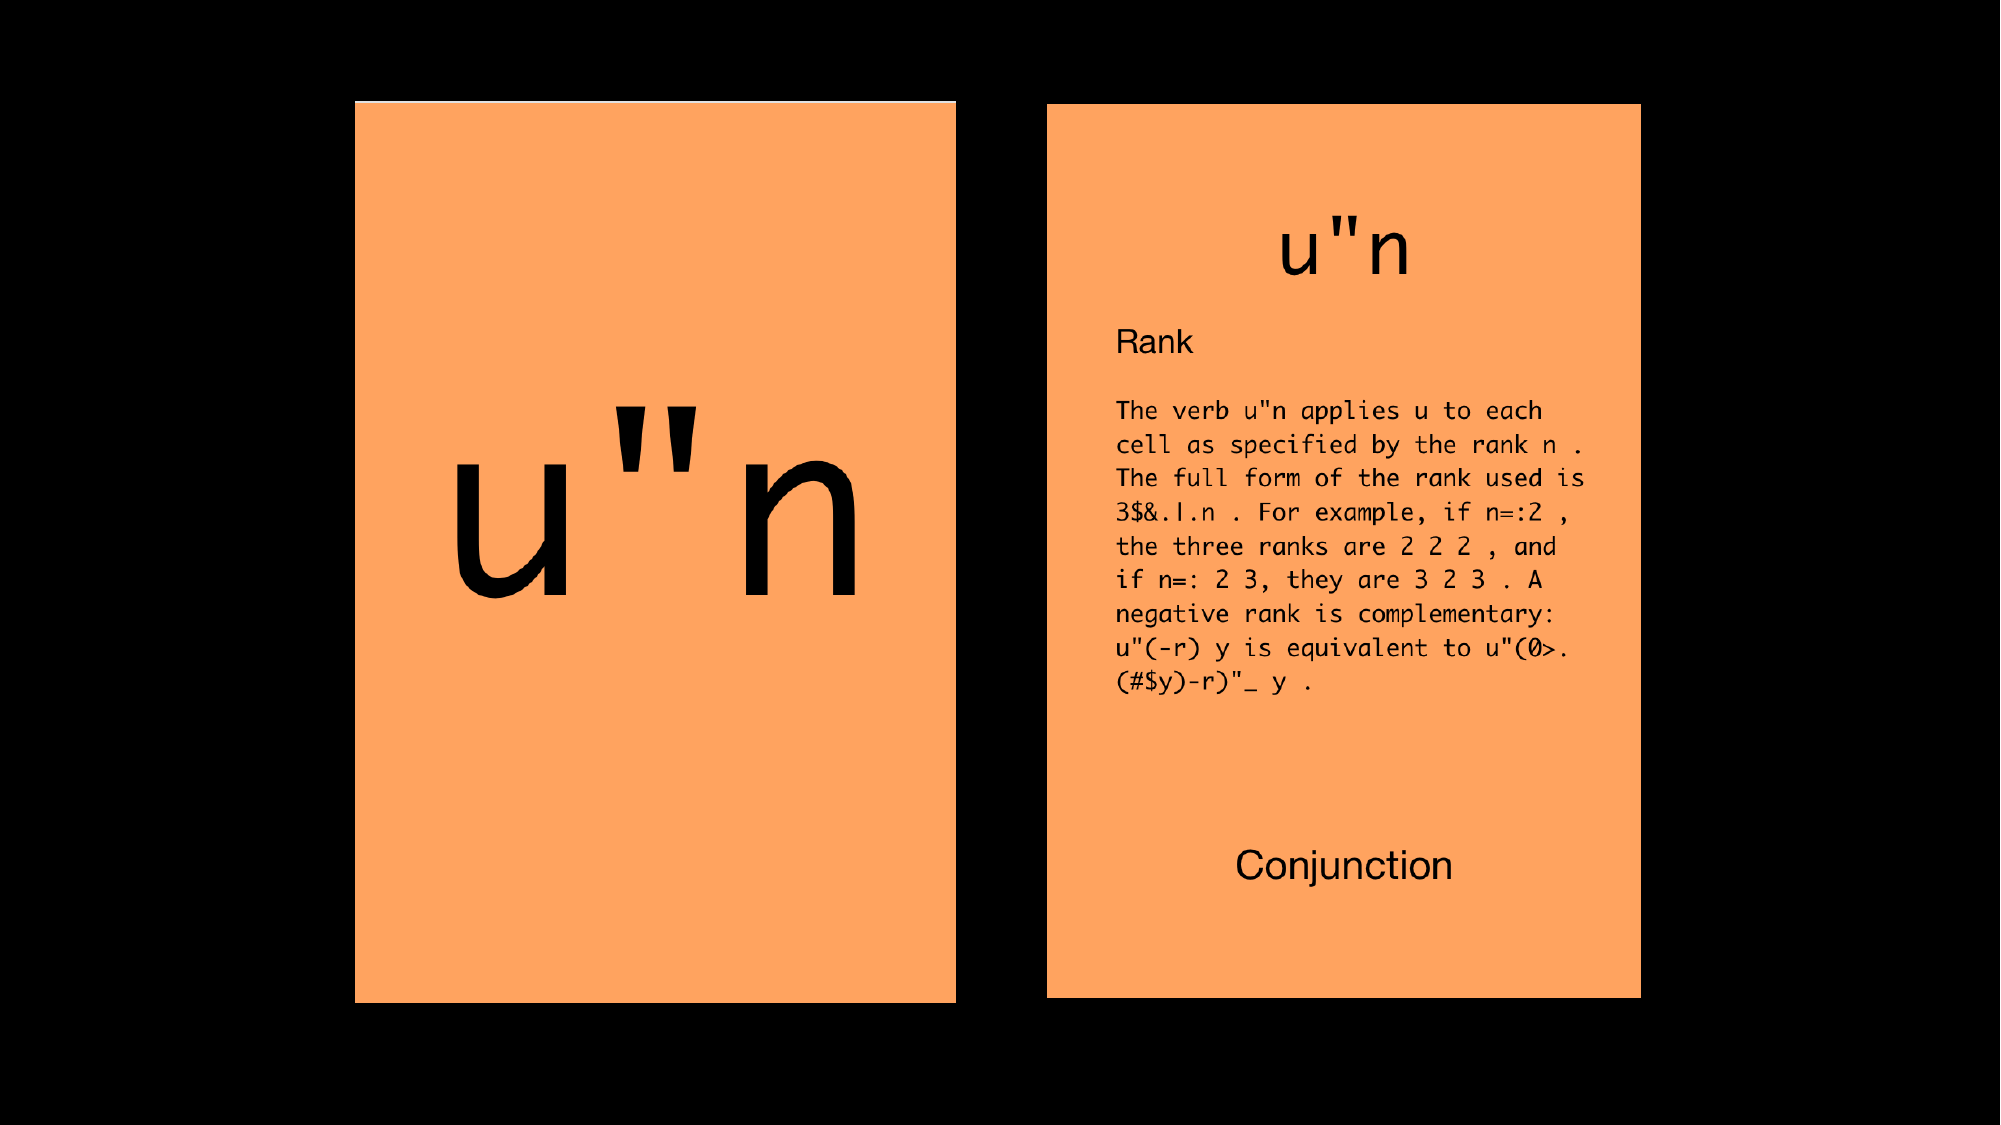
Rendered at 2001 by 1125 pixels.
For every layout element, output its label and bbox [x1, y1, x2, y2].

picture [1047, 104, 1641, 999]
picture [355, 101, 956, 1003]
